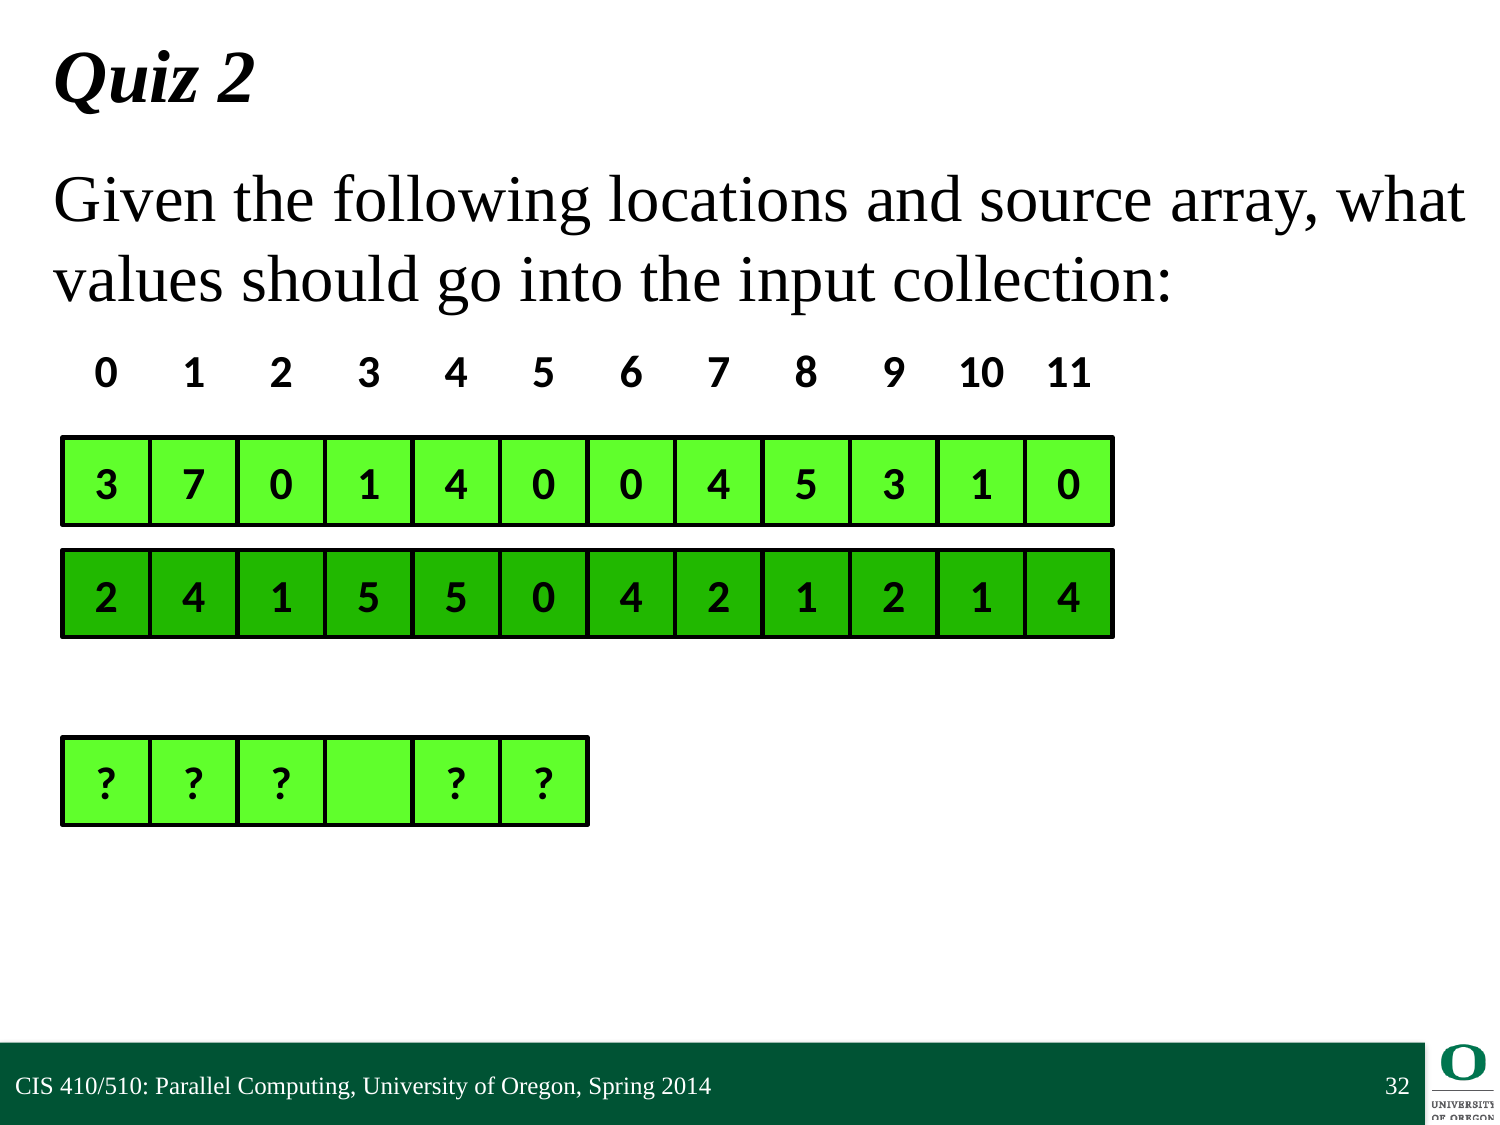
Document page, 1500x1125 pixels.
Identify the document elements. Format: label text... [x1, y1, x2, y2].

text_box ? [410, 735, 498, 827]
text_box ? [235, 735, 323, 827]
text_box 2 [848, 548, 935, 639]
text_box 3 [60, 435, 148, 527]
title Quiz 2 [39, 0, 1500, 145]
footer CIS 410/510: Parallel Computing, University of Oregon, Spring 2014 [0, 1044, 988, 1125]
list Given the following locations and source array, what values should go into the input collection: [39, 147, 1500, 1046]
text_box 5 [760, 435, 848, 527]
text_box 1 [760, 548, 848, 639]
text_box 5 [498, 323, 585, 414]
text_box 0 [585, 435, 673, 527]
text_box 0 [498, 548, 585, 639]
text_box 5 [410, 548, 498, 639]
text_box 2 [673, 548, 760, 639]
text_box ? [498, 735, 590, 827]
text_box 6 [585, 323, 673, 414]
text_box [323, 735, 410, 827]
text_box 2 [235, 323, 323, 414]
text_box 0 [60, 323, 148, 414]
text_box 1 [935, 548, 1023, 639]
text_box 3 [323, 323, 410, 414]
text_box 7 [148, 435, 235, 527]
text_box 10 [935, 323, 1023, 414]
text_box ? [148, 735, 235, 827]
text_box 0 [235, 435, 323, 527]
text_box 2 [60, 548, 148, 639]
text_box 8 [760, 323, 848, 414]
text_box 3 [848, 435, 935, 527]
text_box 4 [148, 548, 235, 639]
text_box 4 [410, 323, 498, 414]
text_box 7 [673, 323, 760, 414]
text_box 4 [410, 435, 498, 527]
slide_number 32 [1074, 1044, 1425, 1125]
text_box 4 [1023, 548, 1115, 639]
text_box 1 [235, 548, 323, 639]
text_box 0 [1023, 435, 1115, 527]
text_box 4 [585, 548, 673, 639]
text_box 11 [1023, 323, 1115, 414]
text_box 9 [848, 323, 935, 414]
text_box 1 [148, 323, 235, 414]
text_box ? [60, 735, 148, 827]
text_box 5 [323, 548, 410, 639]
text_box 1 [323, 435, 410, 527]
text_box 1 [935, 435, 1023, 527]
text_box 0 [498, 435, 585, 527]
text_box 4 [673, 435, 760, 527]
